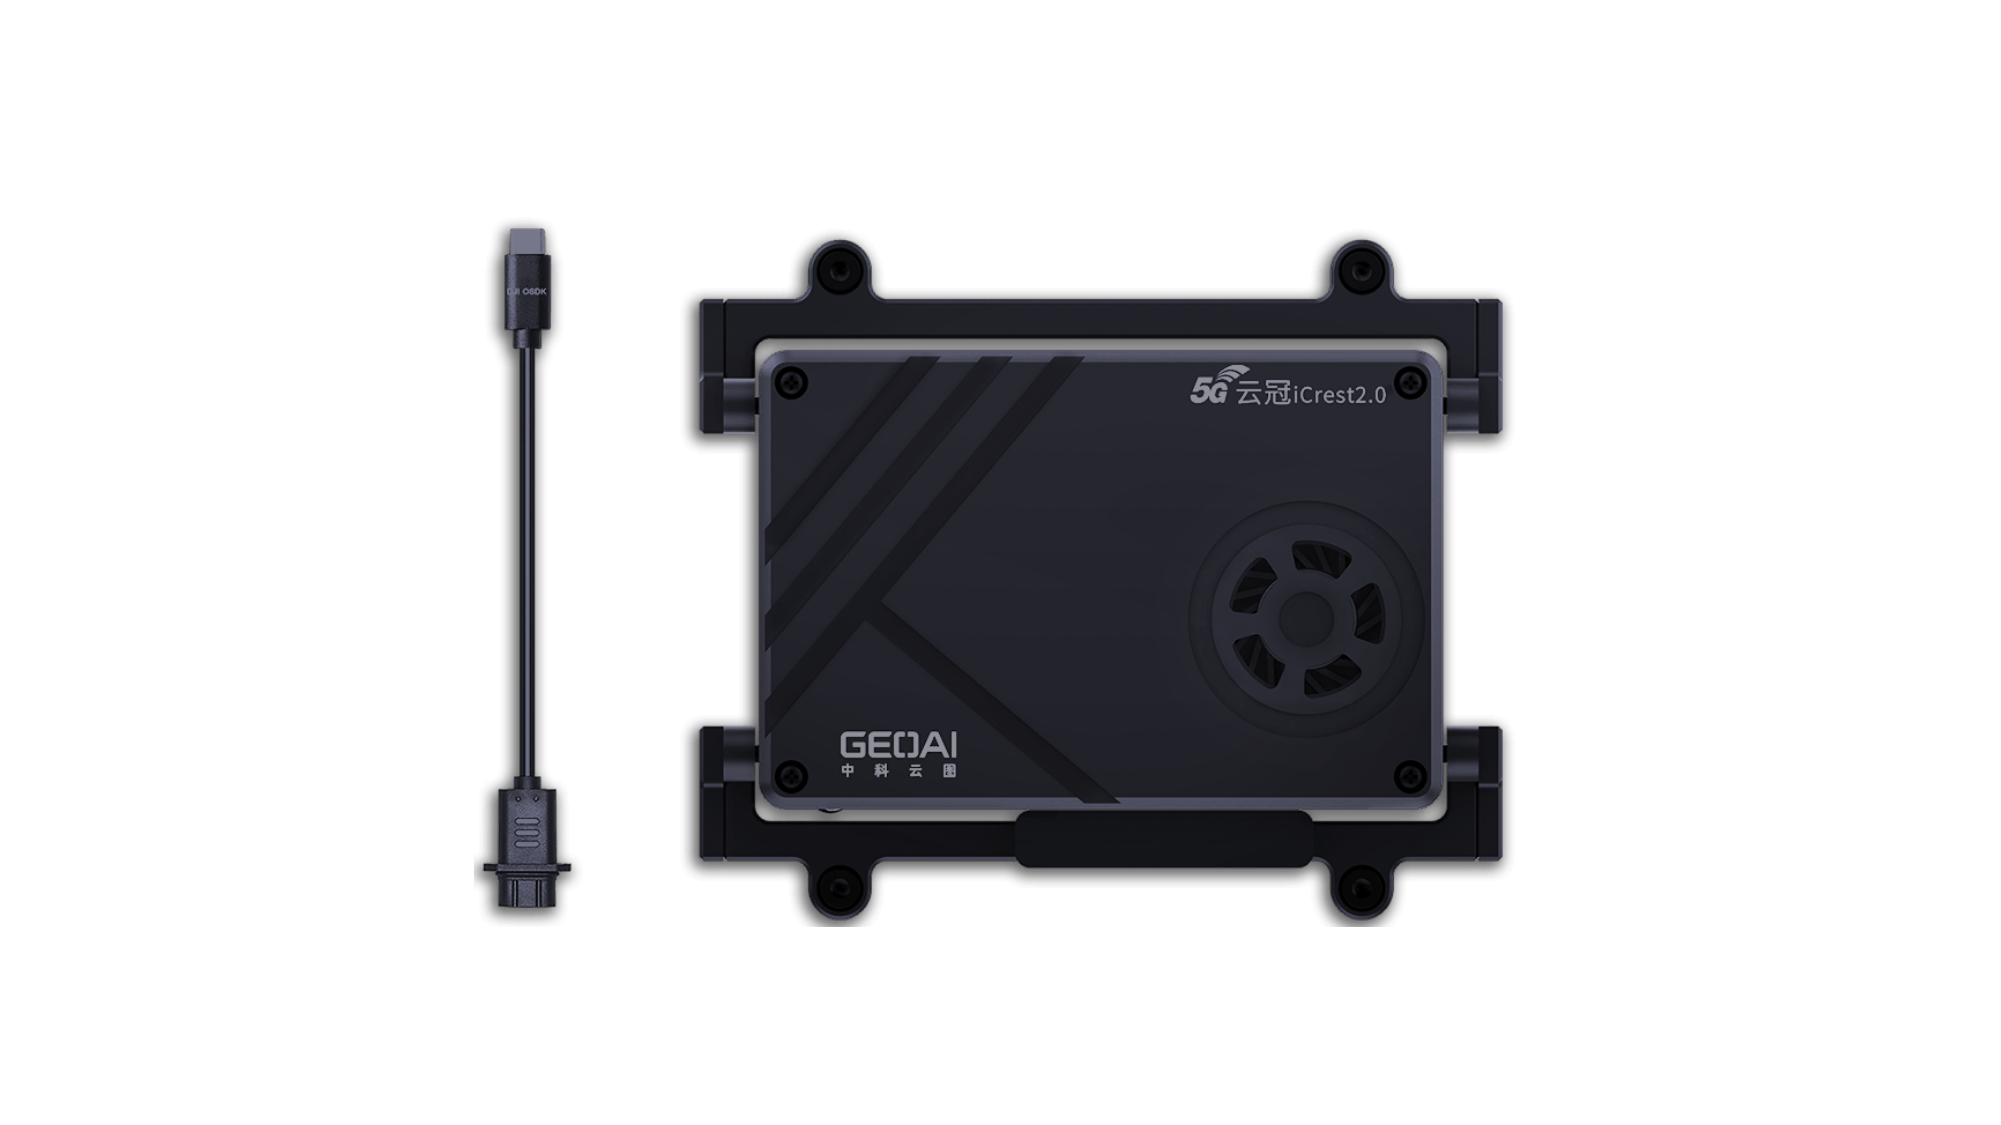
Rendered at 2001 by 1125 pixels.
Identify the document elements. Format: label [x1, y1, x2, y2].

picture [473, 198, 1527, 927]
